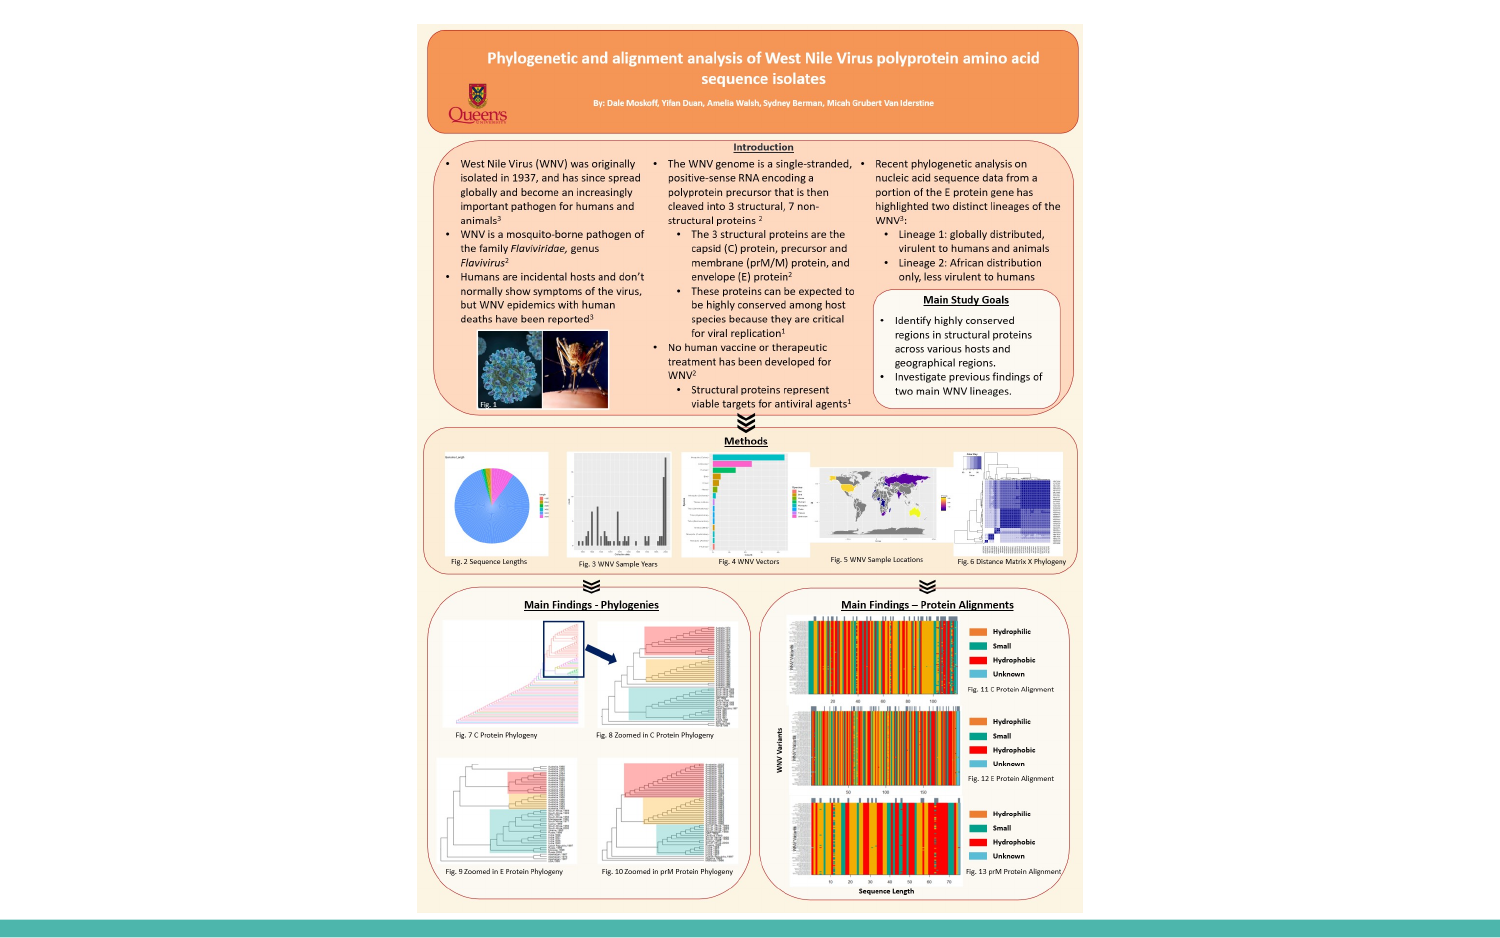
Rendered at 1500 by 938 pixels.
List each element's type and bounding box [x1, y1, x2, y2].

picture [416, 24, 1084, 913]
